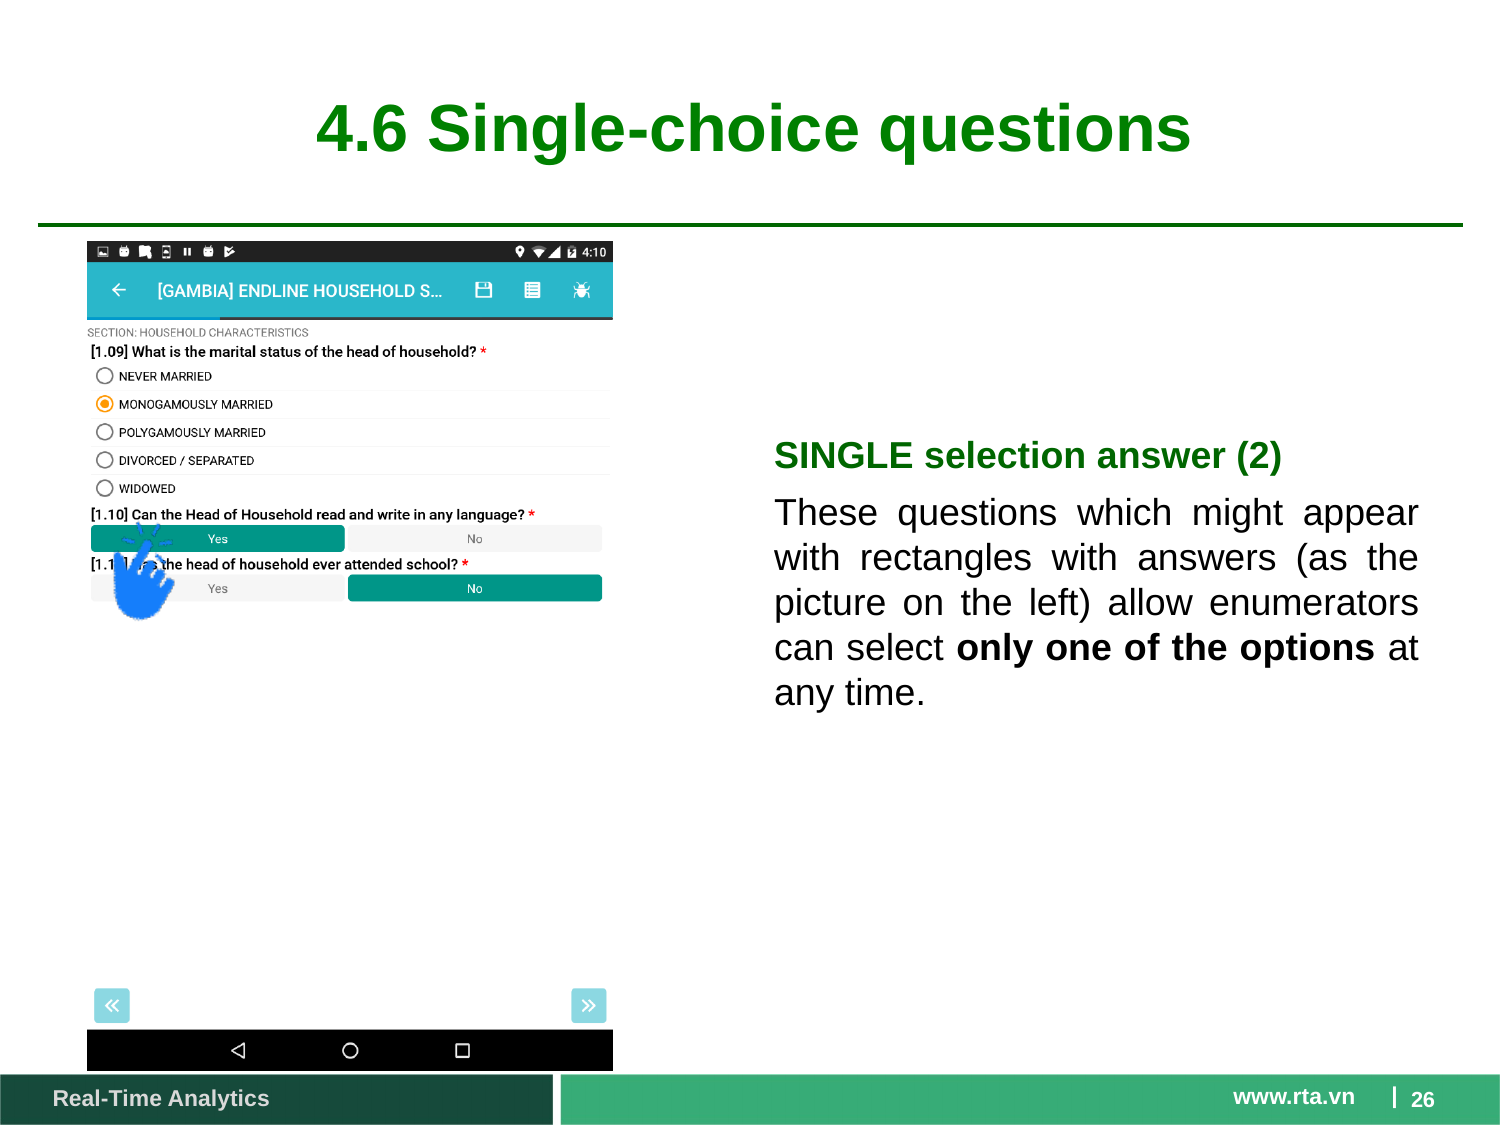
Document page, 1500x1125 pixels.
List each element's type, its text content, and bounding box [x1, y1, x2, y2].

picture [73, 241, 613, 1071]
slide_number 26 [1349, 1069, 1451, 1120]
list SINGLE selection answer (2) These questions which might appear with rectangles with answers (as the picture on the left) allow enumerators can select only one of the options at any time. [758, 400, 1435, 861]
picture [0, 1074, 1500, 1125]
title 4.6 Single-choice questions [124, 49, 1404, 201]
